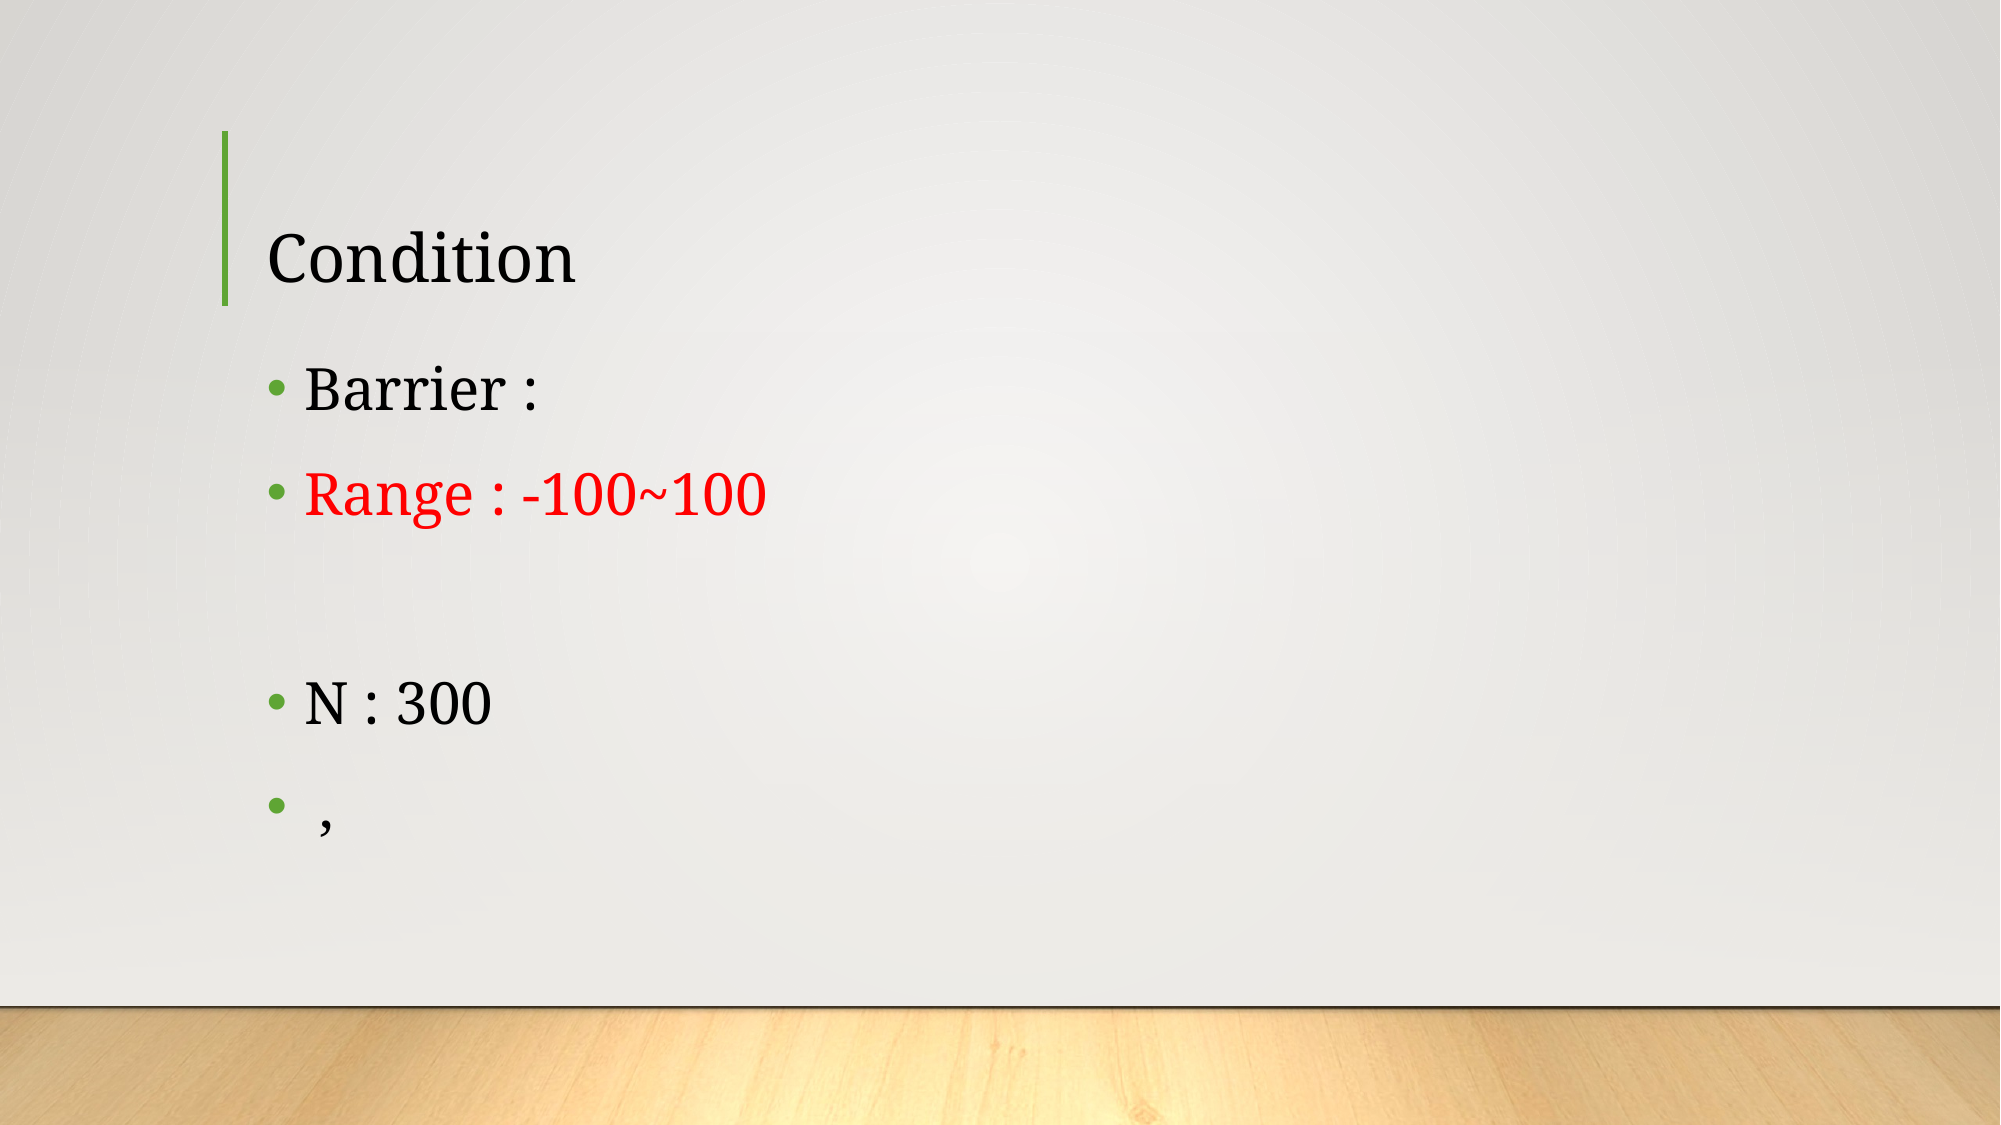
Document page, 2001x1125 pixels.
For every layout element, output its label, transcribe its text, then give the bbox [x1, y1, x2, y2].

title Condition [251, 131, 1814, 305]
picture [0, 1006, 2000, 1125]
